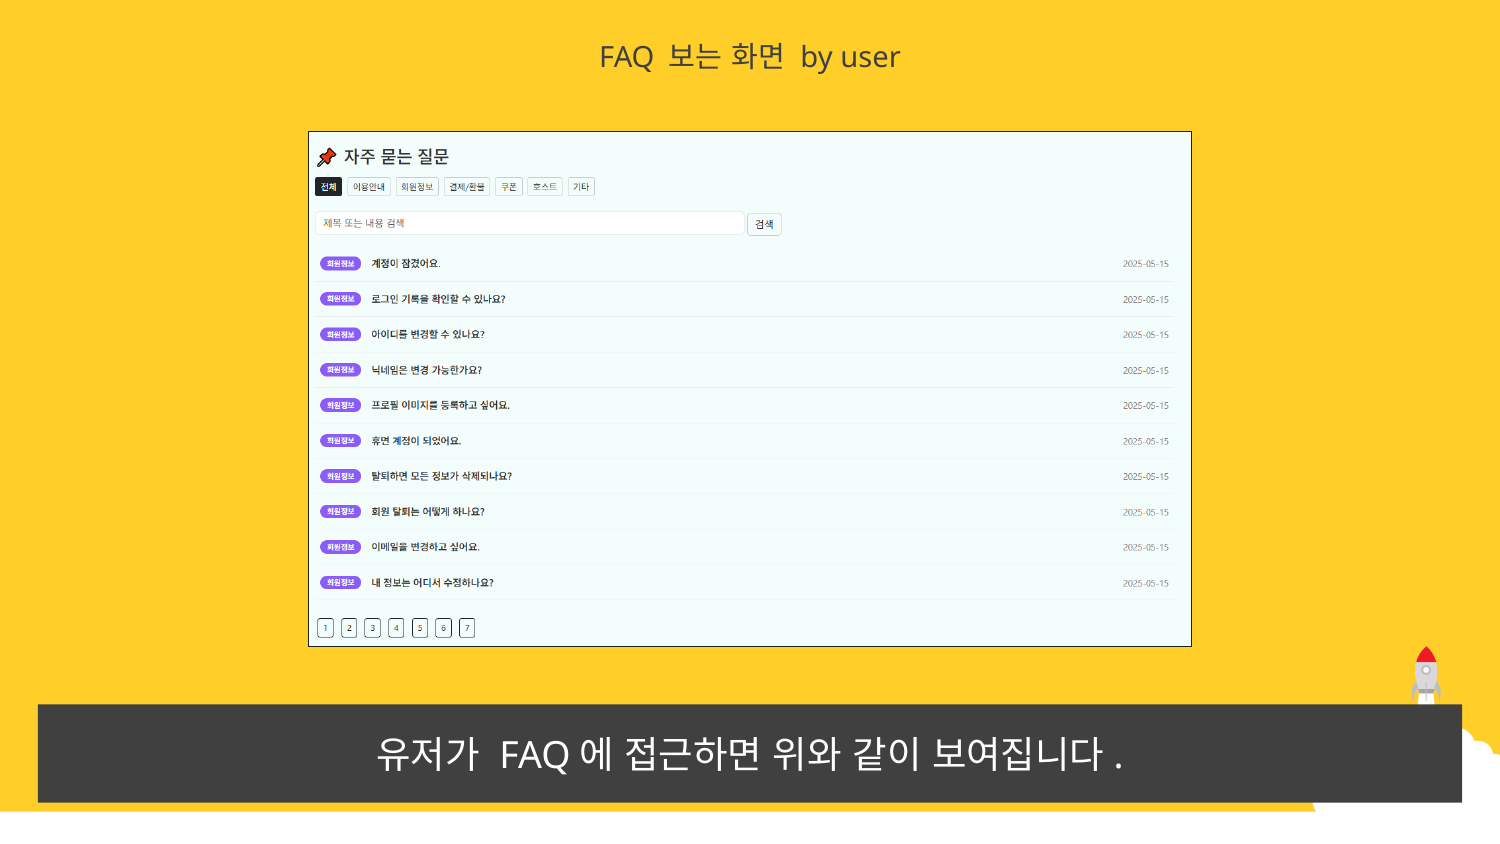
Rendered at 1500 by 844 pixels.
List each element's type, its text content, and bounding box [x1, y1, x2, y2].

picture [307, 130, 1192, 647]
list FAQ 보는 화면 by user [0, 8, 1500, 103]
text_box 유저가 FAQ에 접근하면 위와 같이 보여집니다. [36, 702, 1464, 805]
